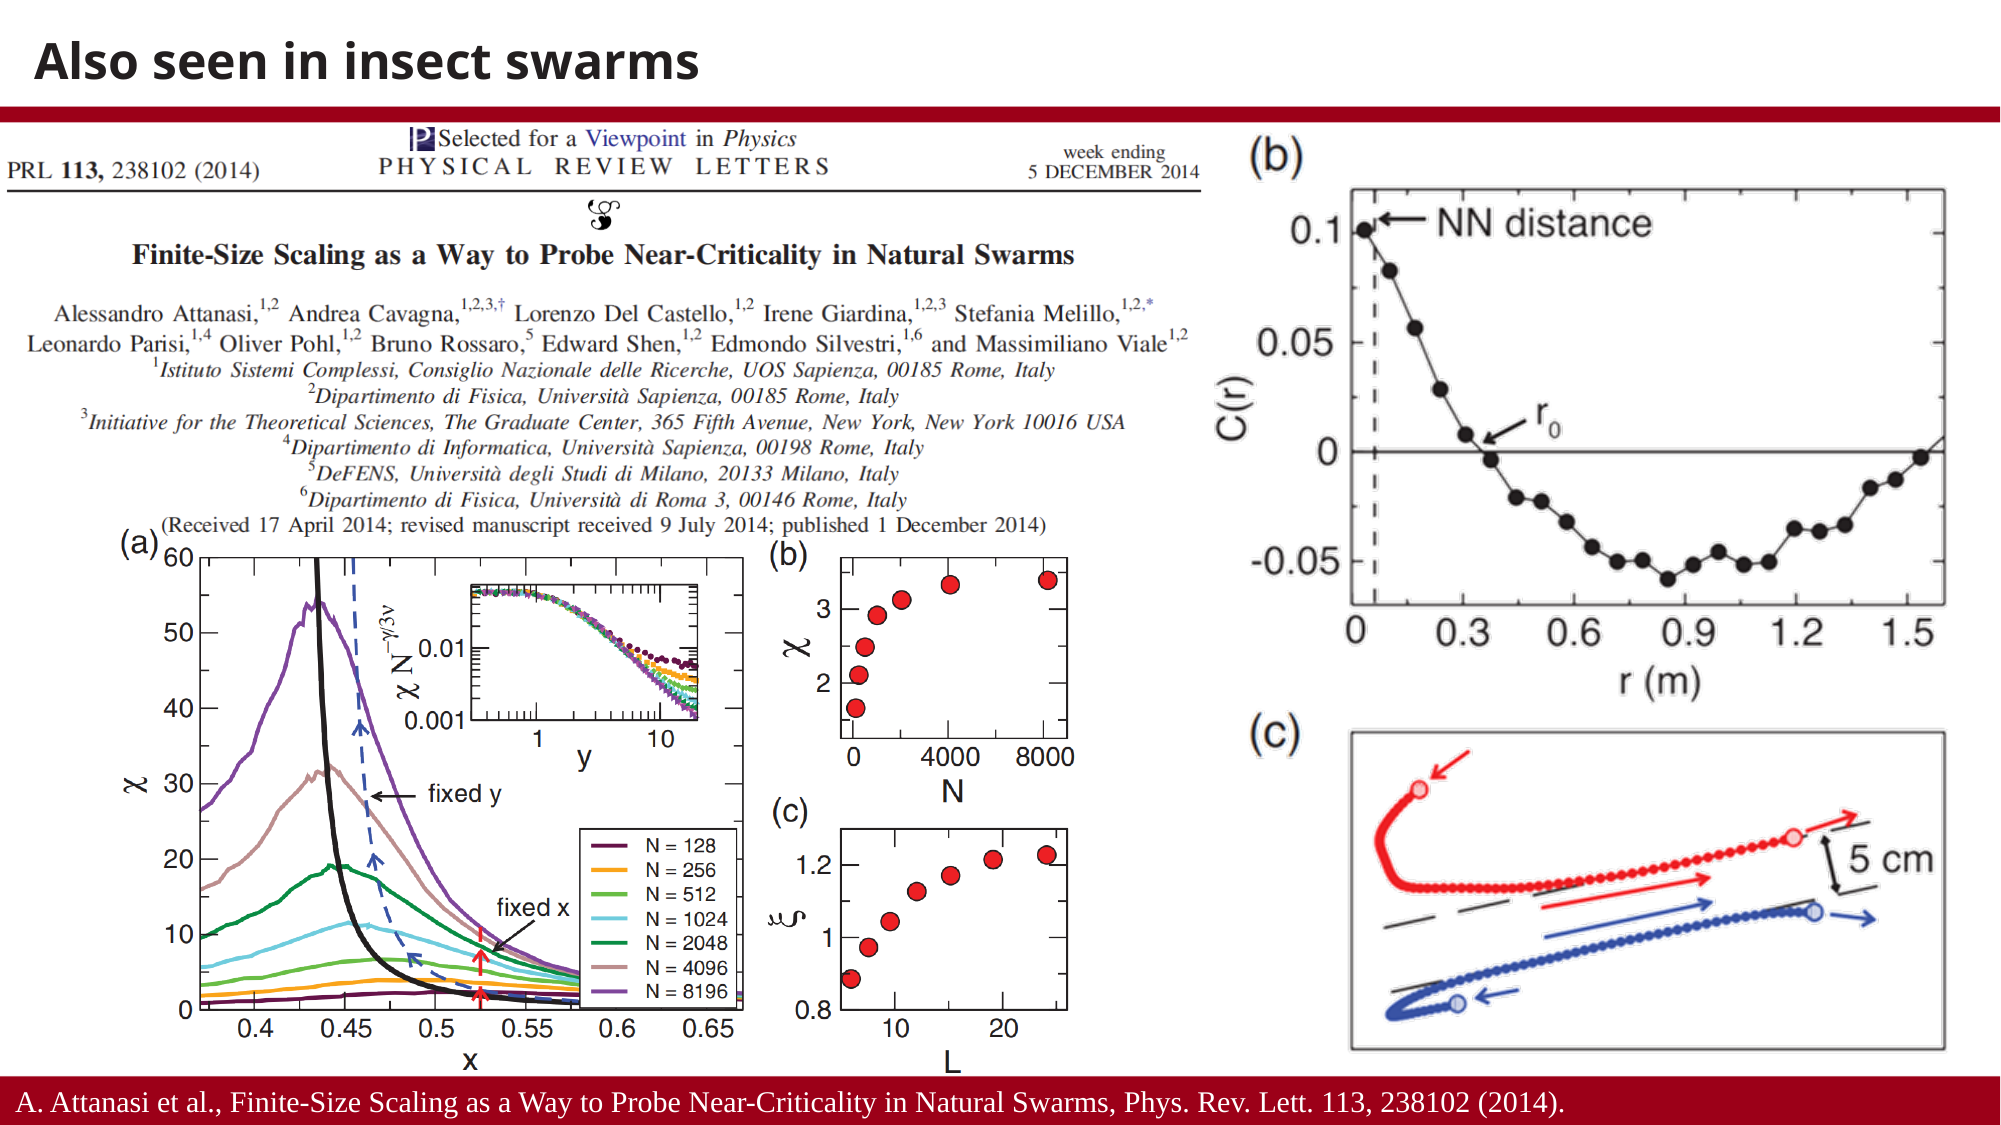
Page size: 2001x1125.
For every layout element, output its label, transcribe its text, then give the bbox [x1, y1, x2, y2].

text_box Also seen in insect swarms [19, 22, 1065, 97]
text_box A. Attanasi et al., Finite-Size Scaling as a Way to Probe Near-Criticality in Natural Swarms, Phys. Rev. Lett. 113, 238102 (2014). [0, 1078, 2000, 1125]
picture [0, 0, 2001, 1125]
